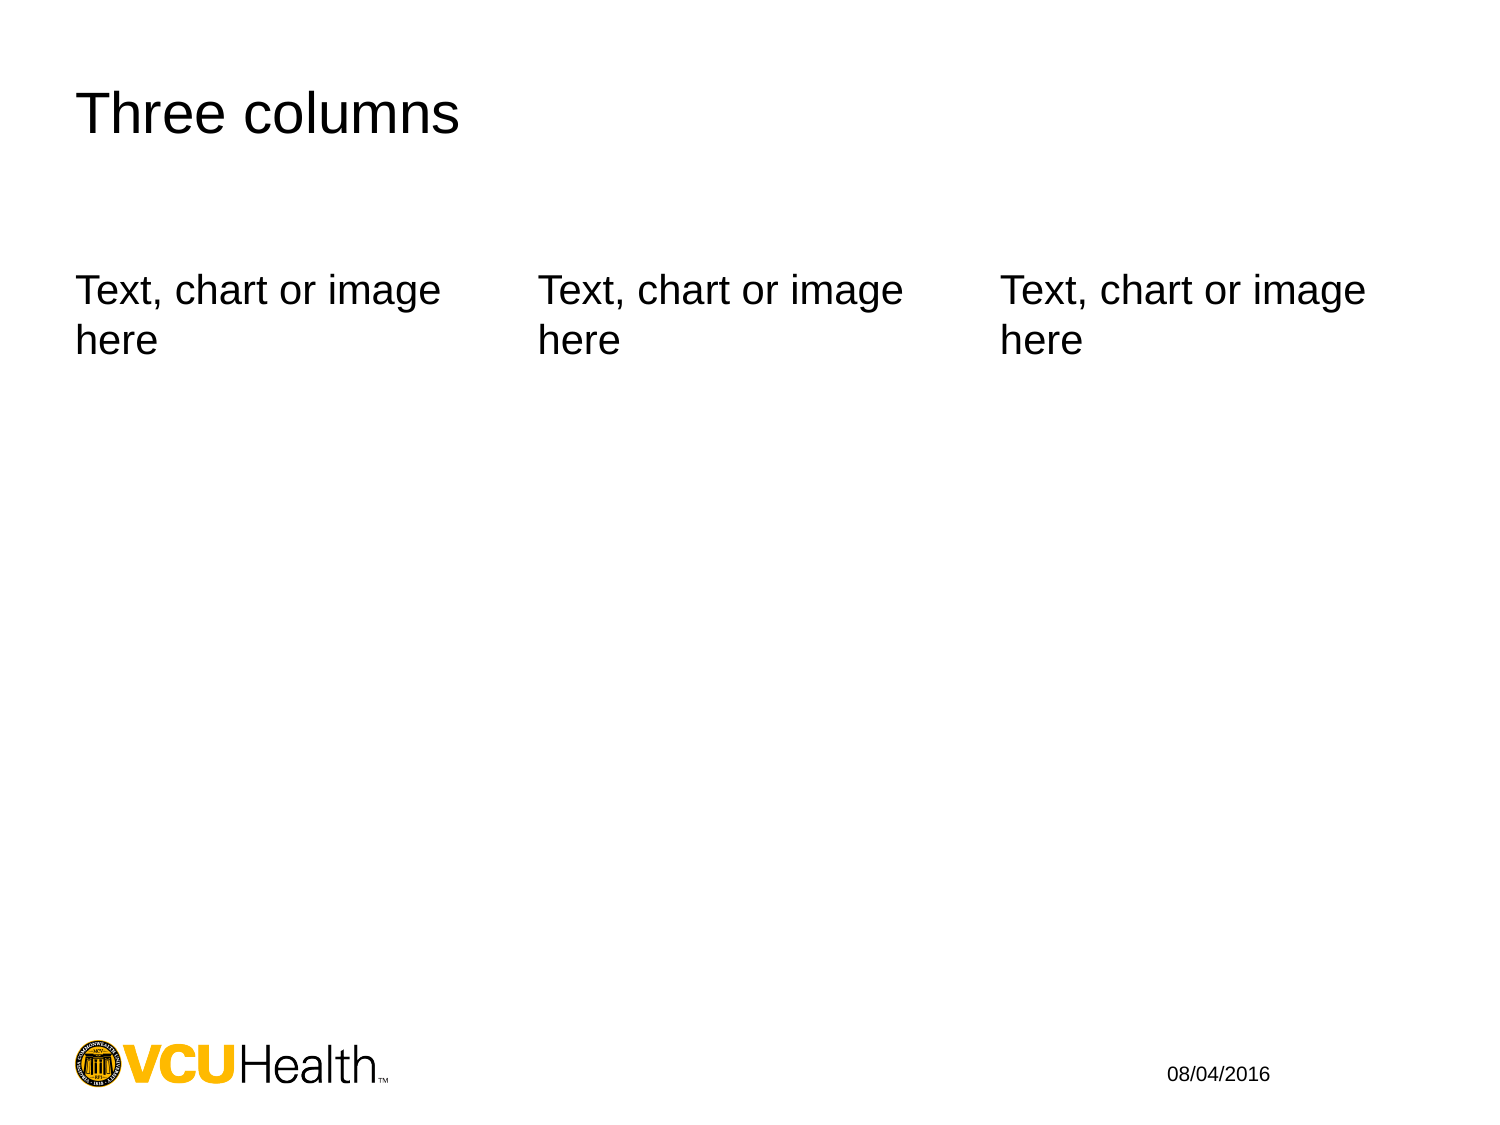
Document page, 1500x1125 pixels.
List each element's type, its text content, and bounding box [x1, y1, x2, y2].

list Text, chart or image here [1000, 262, 1425, 963]
list Text, chart or image here [537, 262, 962, 963]
picture [0, 974, 526, 1125]
title Three columns [75, 75, 1425, 226]
list Text, chart or image here [75, 262, 500, 963]
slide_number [1061, 1060, 1286, 1086]
